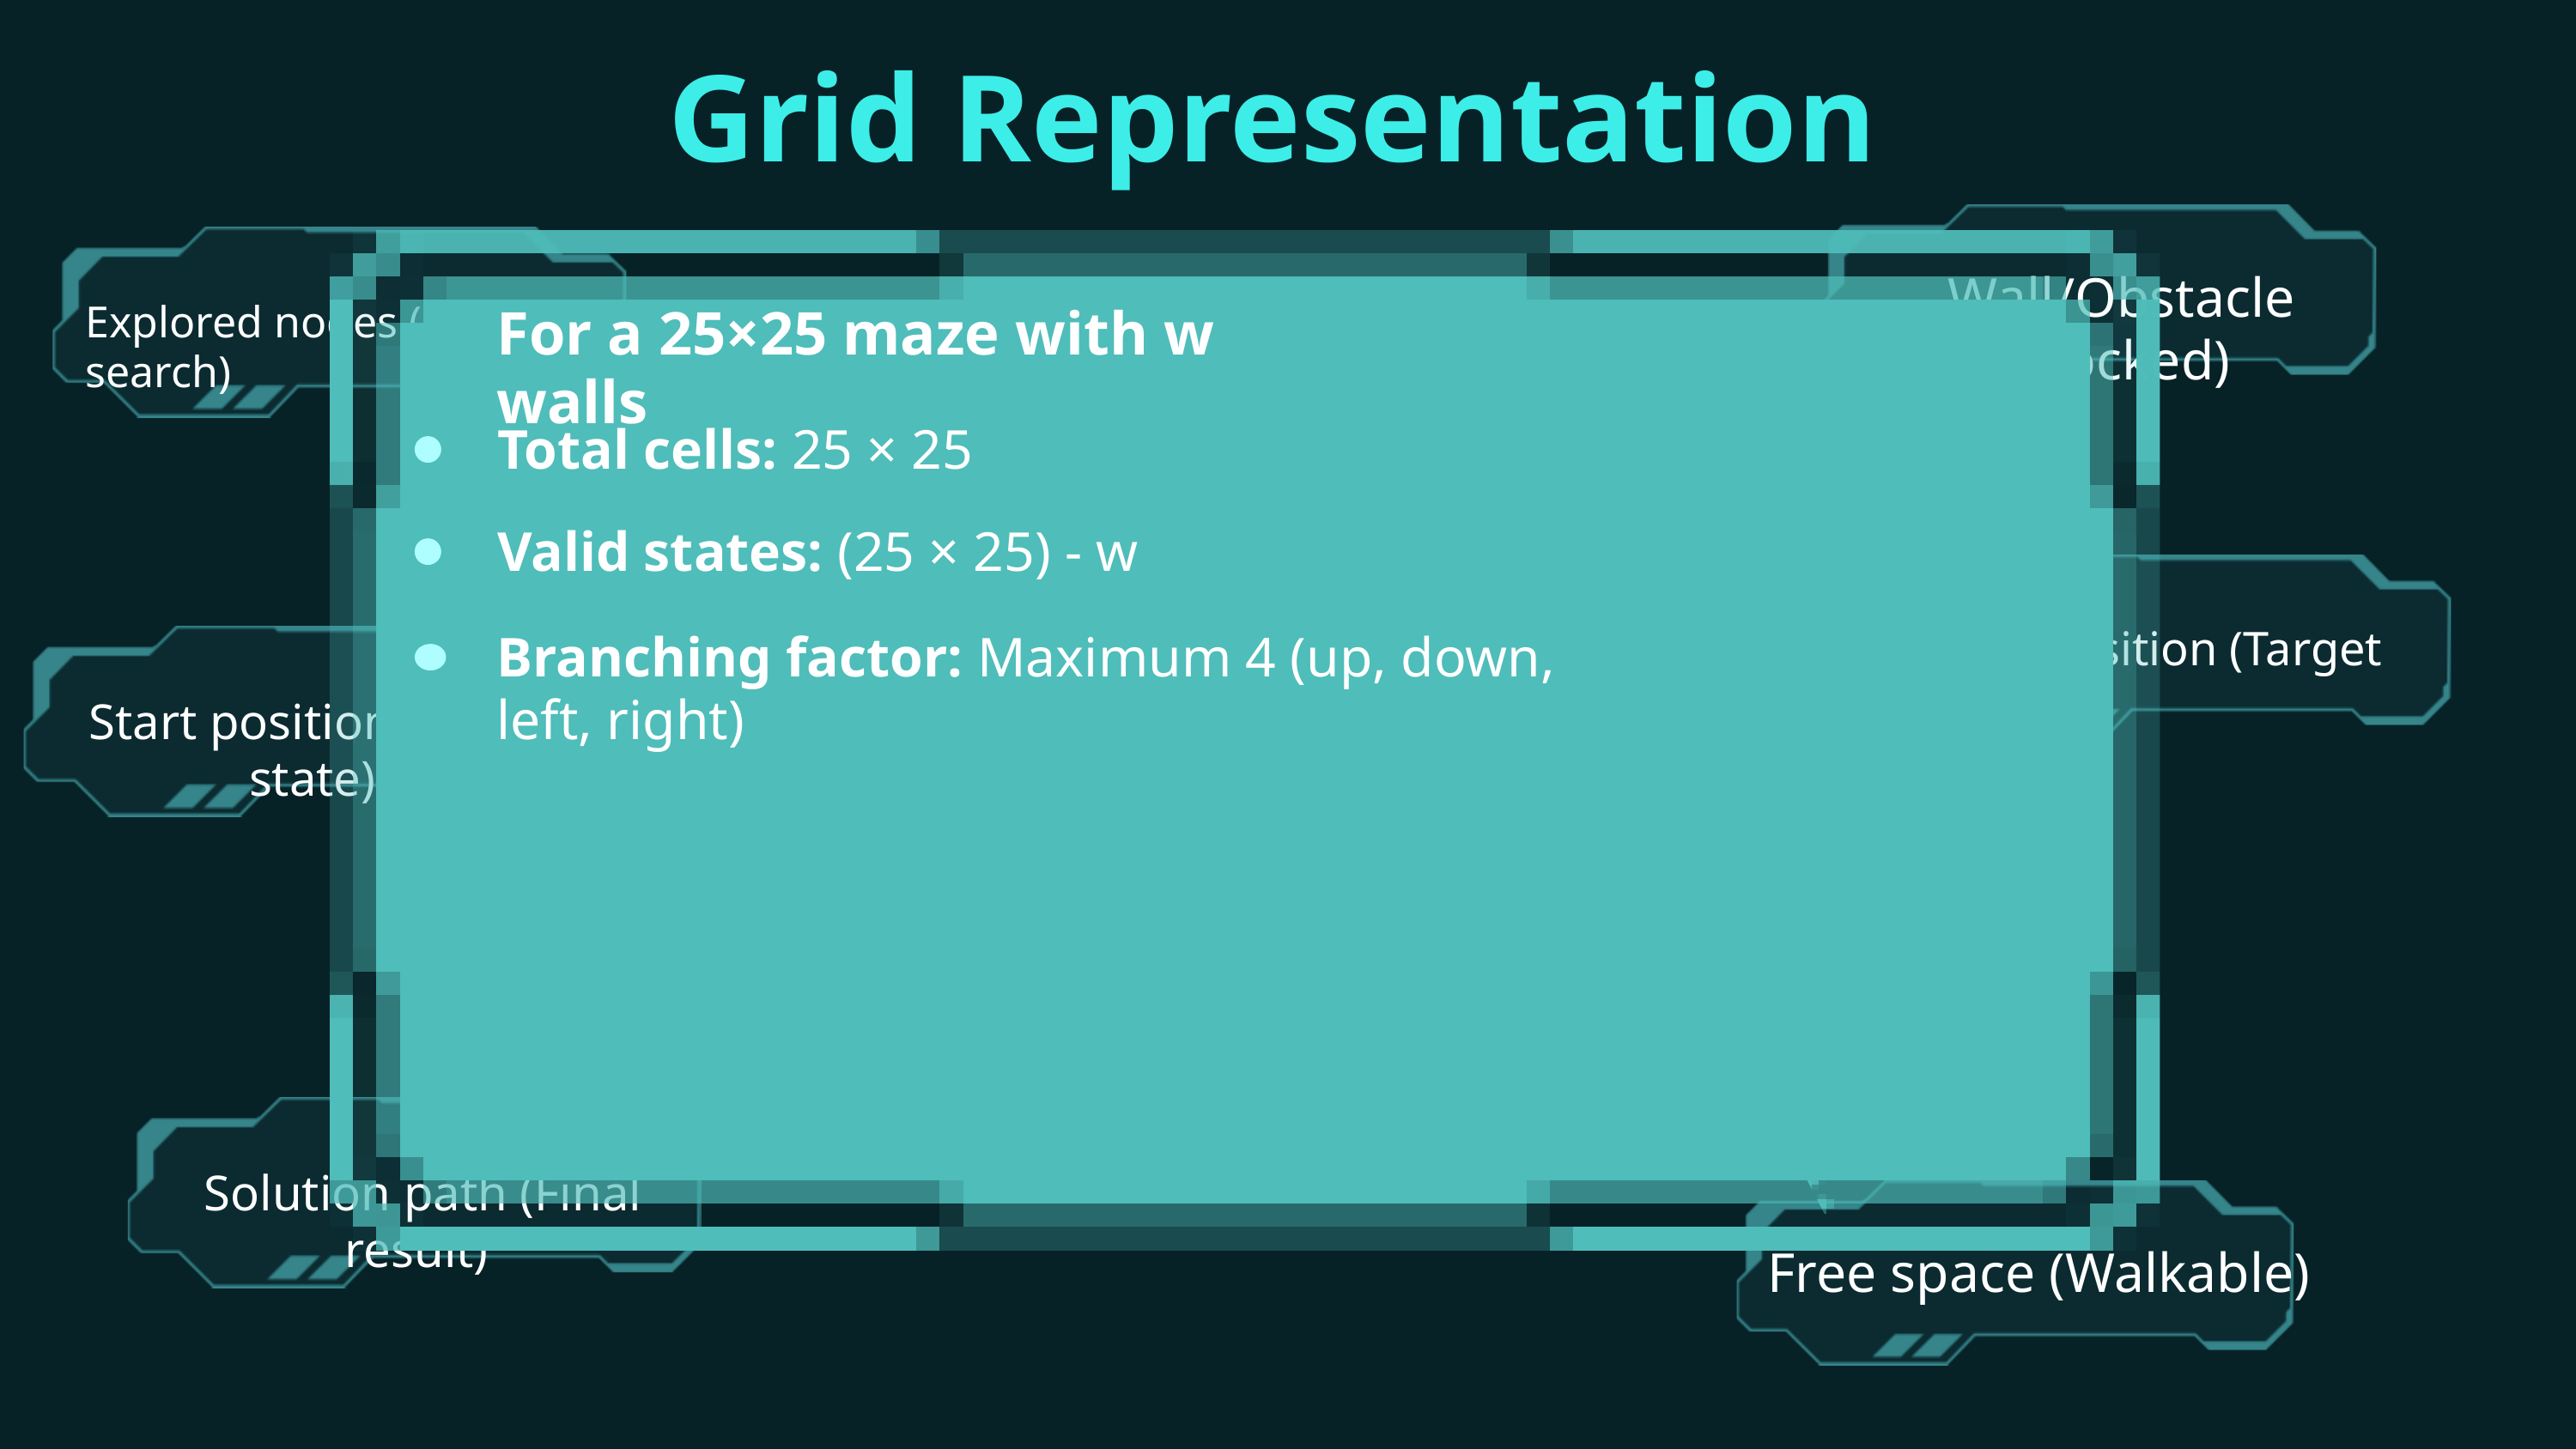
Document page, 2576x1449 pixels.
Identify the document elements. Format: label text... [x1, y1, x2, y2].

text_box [52, 227, 643, 418]
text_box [23, 626, 325, 817]
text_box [414, 643, 447, 671]
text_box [2162, 555, 2487, 741]
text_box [1736, 1179, 2318, 1367]
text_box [1819, 204, 2401, 391]
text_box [127, 1096, 702, 1288]
text_box Grid Representation [477, 45, 2099, 186]
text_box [329, 230, 2160, 1251]
